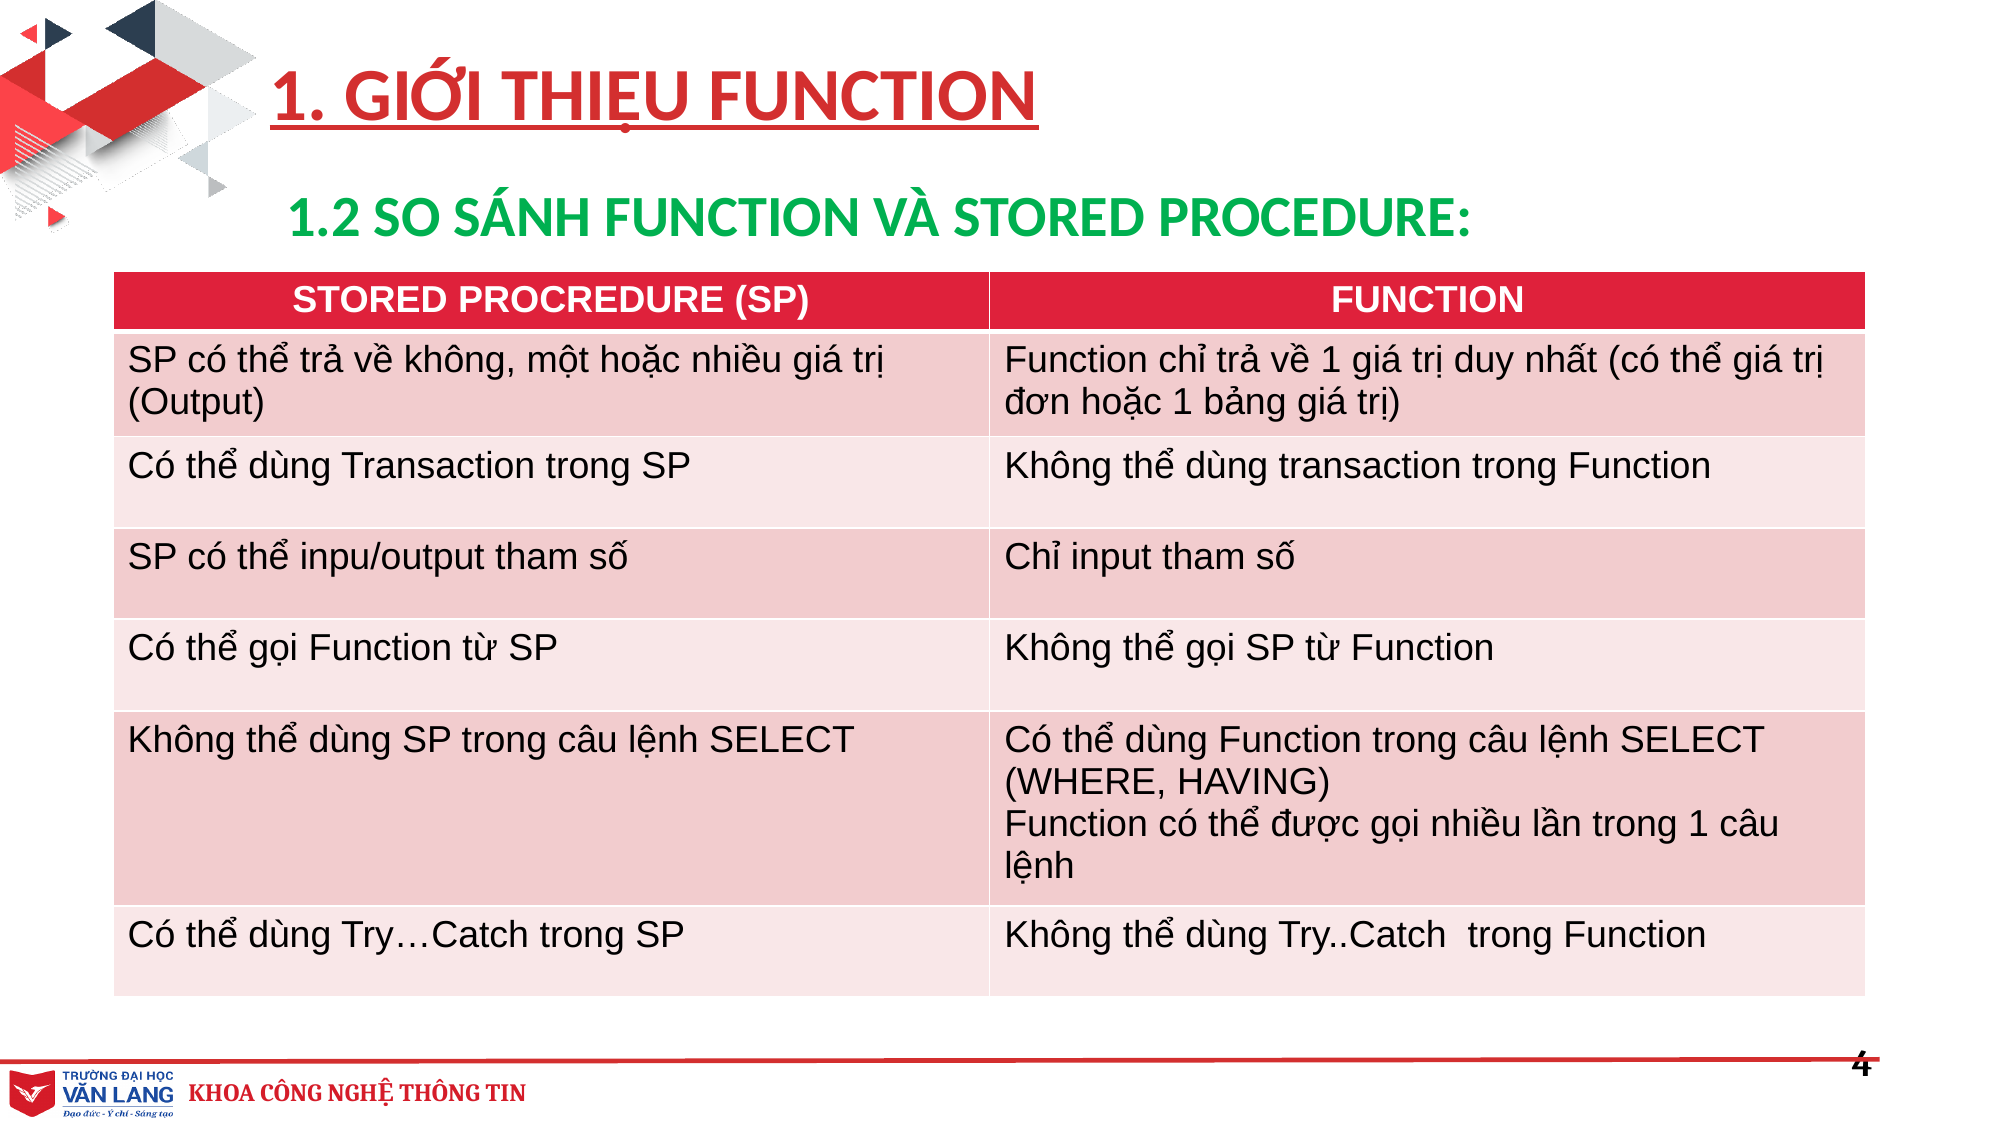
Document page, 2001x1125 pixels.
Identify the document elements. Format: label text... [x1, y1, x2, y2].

table_cell Có thể dùng Try…Catch trong SP [114, 907, 989, 996]
table_cell Có thể dùng Transaction trong SP [114, 437, 989, 527]
table_header STORED PROCREDURE (SP) [114, 272, 989, 329]
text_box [247, 170, 1509, 257]
table_cell Function chỉ trả về 1 giá trị duy nhất (có thể giá trị đơn hoặc 1 bảng giá trị) [990, 334, 1865, 436]
table_cell Không thể gọi SP từ Function [990, 620, 1865, 710]
table_cell Không thể dùng Try..Catch trong Function [990, 907, 1865, 996]
table_cell Không thể dùng SP trong câu lệnh SELECT [114, 712, 989, 905]
picture [0, 0, 256, 233]
table_cell Có thể dùng Function trong câu lệnh SELECT (WHERE, HAVING) Function có thể được gọi nhiều lần trong 1 câu lệnh [990, 712, 1865, 905]
table_header FUNCTION [990, 272, 1865, 329]
table_cell Chỉ input tham số [990, 529, 1865, 618]
table_cell Có thể gọi Function từ SP [114, 620, 989, 710]
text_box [250, 38, 1059, 157]
table_cell SP có thể inpu/output tham số [114, 529, 989, 618]
table_cell SP có thể trả về không, một hoặc nhiều giá trị (Output) [114, 334, 989, 436]
picture [8, 1069, 173, 1118]
table_cell Không thể dùng transaction trong Function [990, 437, 1865, 527]
